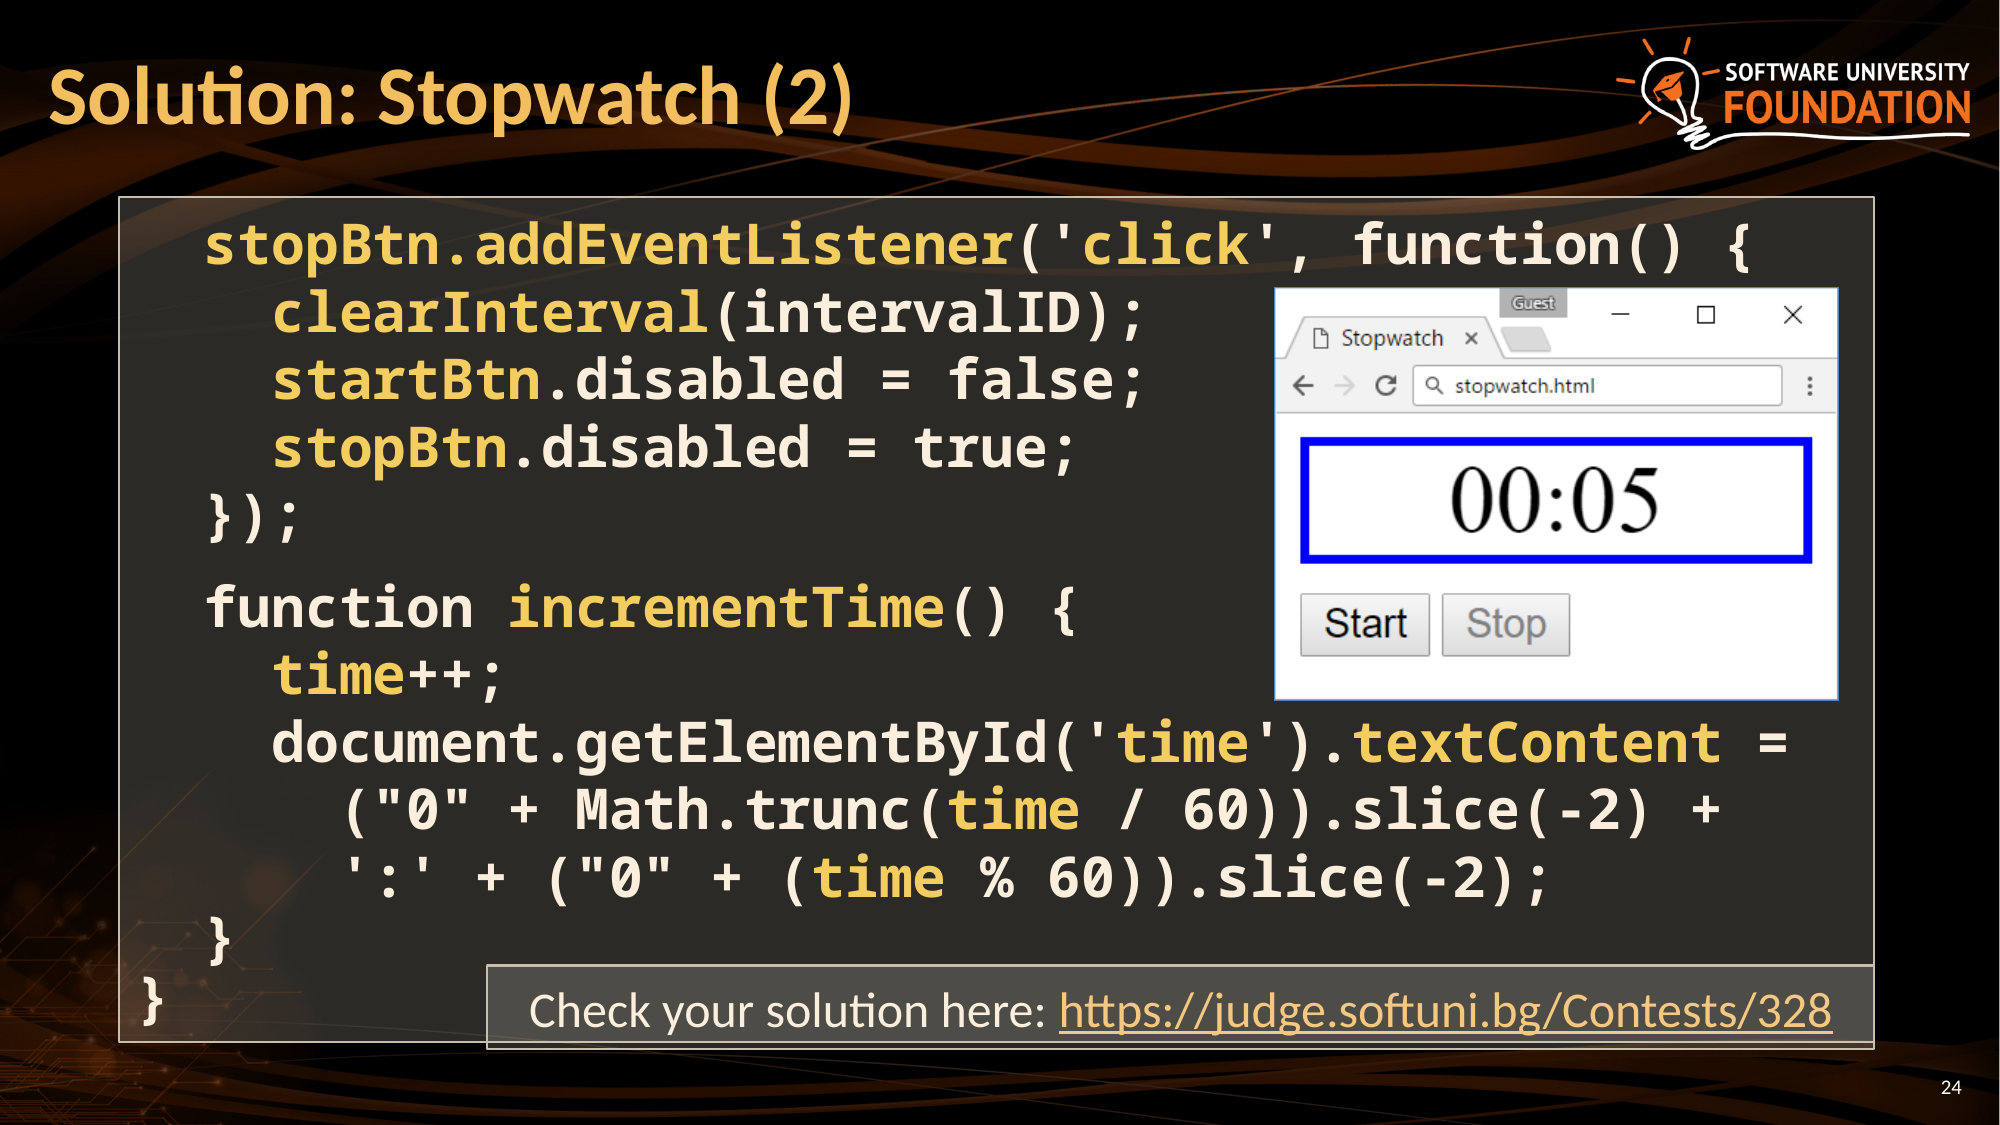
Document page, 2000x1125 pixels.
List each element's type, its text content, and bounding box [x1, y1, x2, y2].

text_box Check your solution here: https://judge.softuni.bg/Contests/328 [487, 965, 1875, 1050]
text_box stopBtn.addEventListener('click', function() { clearInterval(intervalID); startBtn.disabled = false; stopBtn.disabled = true; }); function incrementTime() { time++; document.getElementById('time').textContent = ("0" + Math.trunc(time / 60)).slice(-2) + ':' + ("0" + (time % 60)).slice(-2); } } [118, 196, 1875, 1042]
title Solution: Stopwatch (2) [30, 6, 1602, 189]
slide_number 24 [1897, 1070, 1968, 1103]
picture [0, 0, 2000, 1125]
